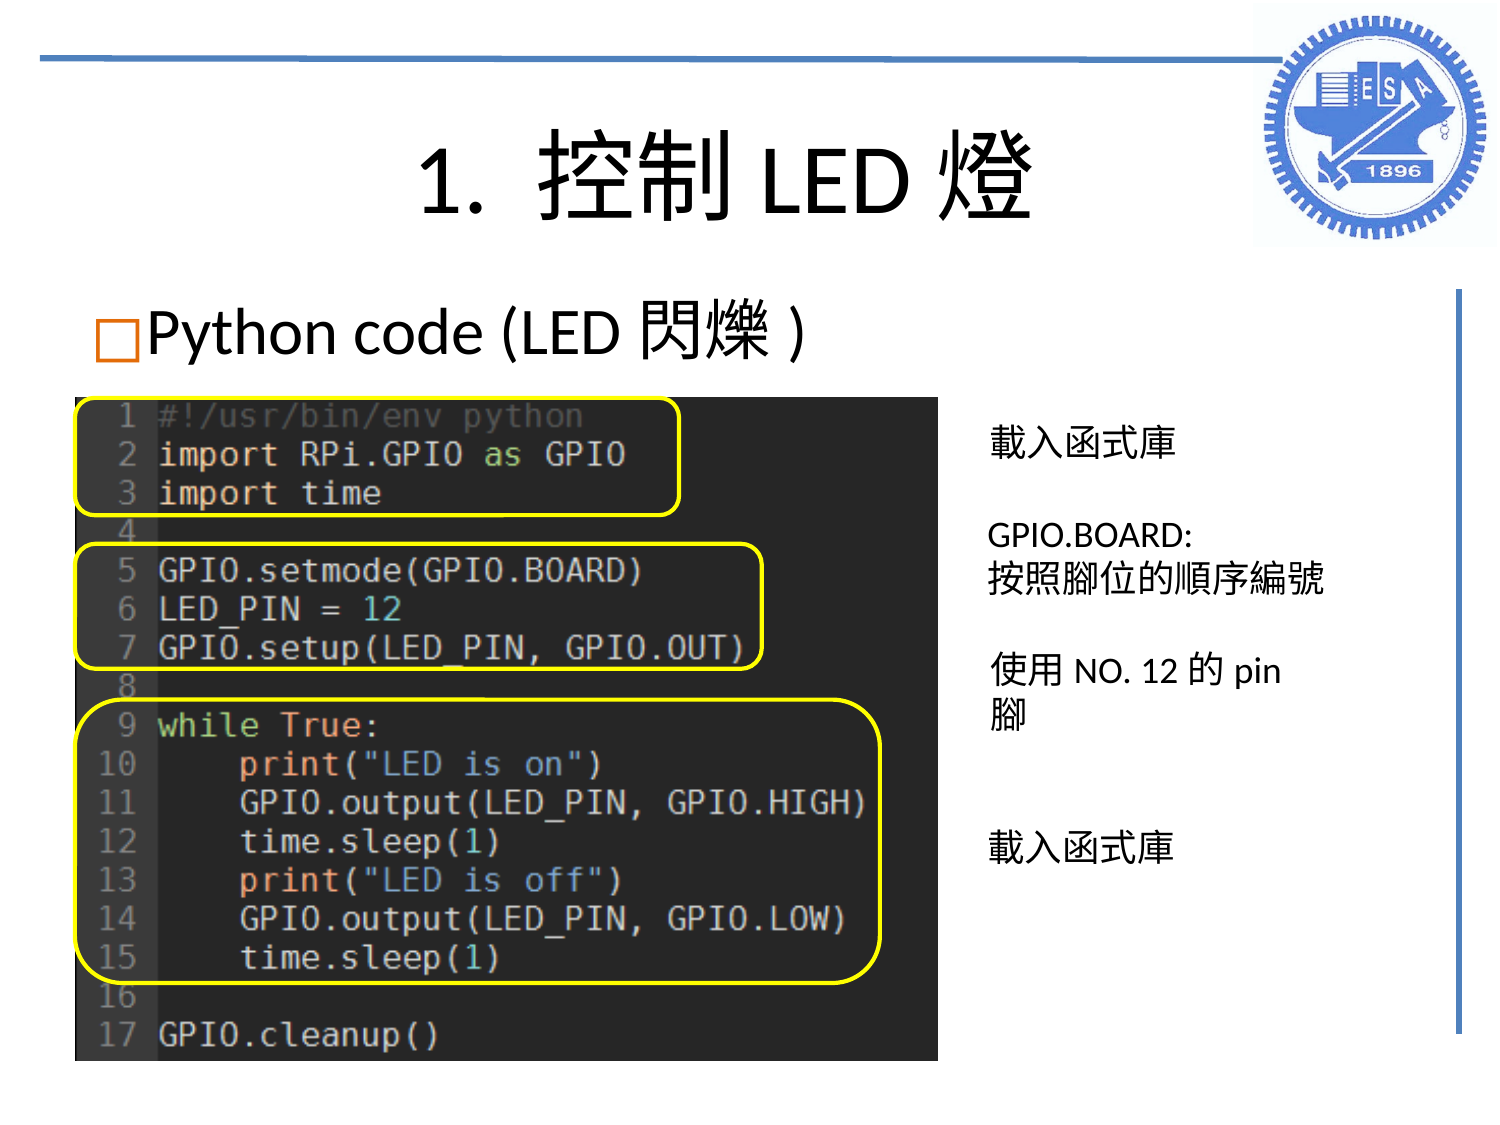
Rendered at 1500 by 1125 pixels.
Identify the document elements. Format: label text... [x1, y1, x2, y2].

list Python code (LED閃爍) [75, 280, 1425, 1024]
picture [74, 396, 939, 1061]
text_box 使用NO. 12的pin腳 [975, 638, 1311, 699]
title 1. 控制LED燈 [23, 79, 1425, 268]
picture [1253, 3, 1497, 247]
text_box GPIO.BOARD: 按照腳位的順序編號 [972, 502, 1458, 609]
text_box 載入函式庫 [974, 411, 1194, 472]
text_box 載入函式庫 [972, 816, 1192, 877]
